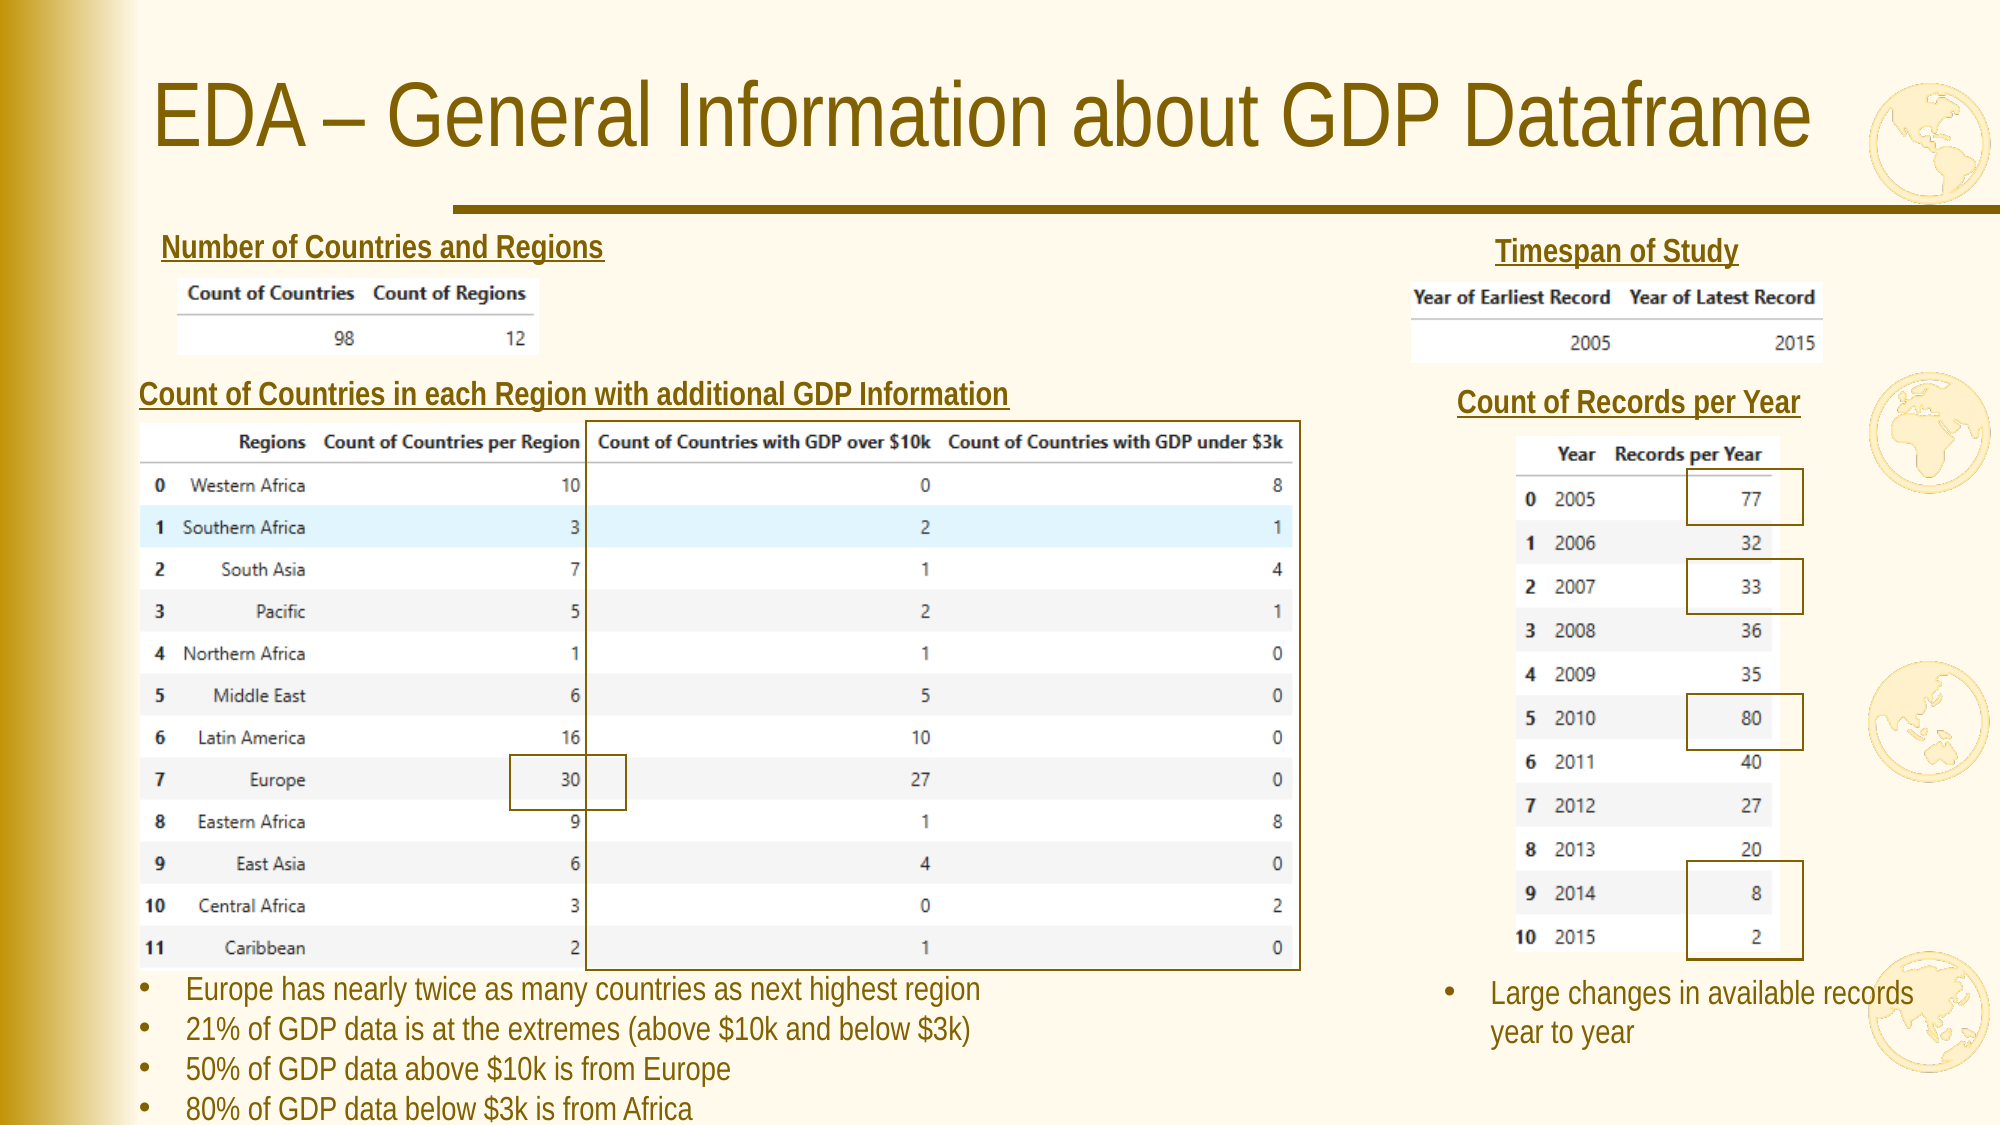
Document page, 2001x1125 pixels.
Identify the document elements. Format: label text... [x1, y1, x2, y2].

text_box Number of Countries and Regions [104, 217, 662, 273]
picture [177, 278, 539, 355]
text_box Europe has nearly twice as many countries as next highest region 21% of GDP data is at the extremes (above $10k and below $3k) 50% of GDP data above $10k is from Europe 80% of GDP data below $3k is from Africa [124, 960, 1284, 1125]
text_box Count of Countries in each Region with additional GDP Information [124, 365, 1199, 420]
title EDA – General Information about GDP Dataframe [137, 48, 1908, 187]
picture [140, 423, 1300, 971]
picture [1854, 357, 2001, 508]
picture [1853, 646, 2001, 797]
text_box Timespan of Study [1338, 221, 1896, 277]
text_box [585, 420, 1301, 971]
text_box Large changes in available records year to year [1428, 963, 1932, 1098]
picture [1854, 68, 2001, 219]
picture [1854, 938, 2001, 1089]
text_box [1780, 693, 1804, 751]
text_box [1780, 468, 1804, 526]
picture [1411, 282, 1823, 363]
text_box Count of Records per Year [1350, 373, 1908, 428]
text_box [1686, 860, 1804, 961]
text_box [1780, 558, 1804, 615]
picture [1516, 436, 1780, 952]
